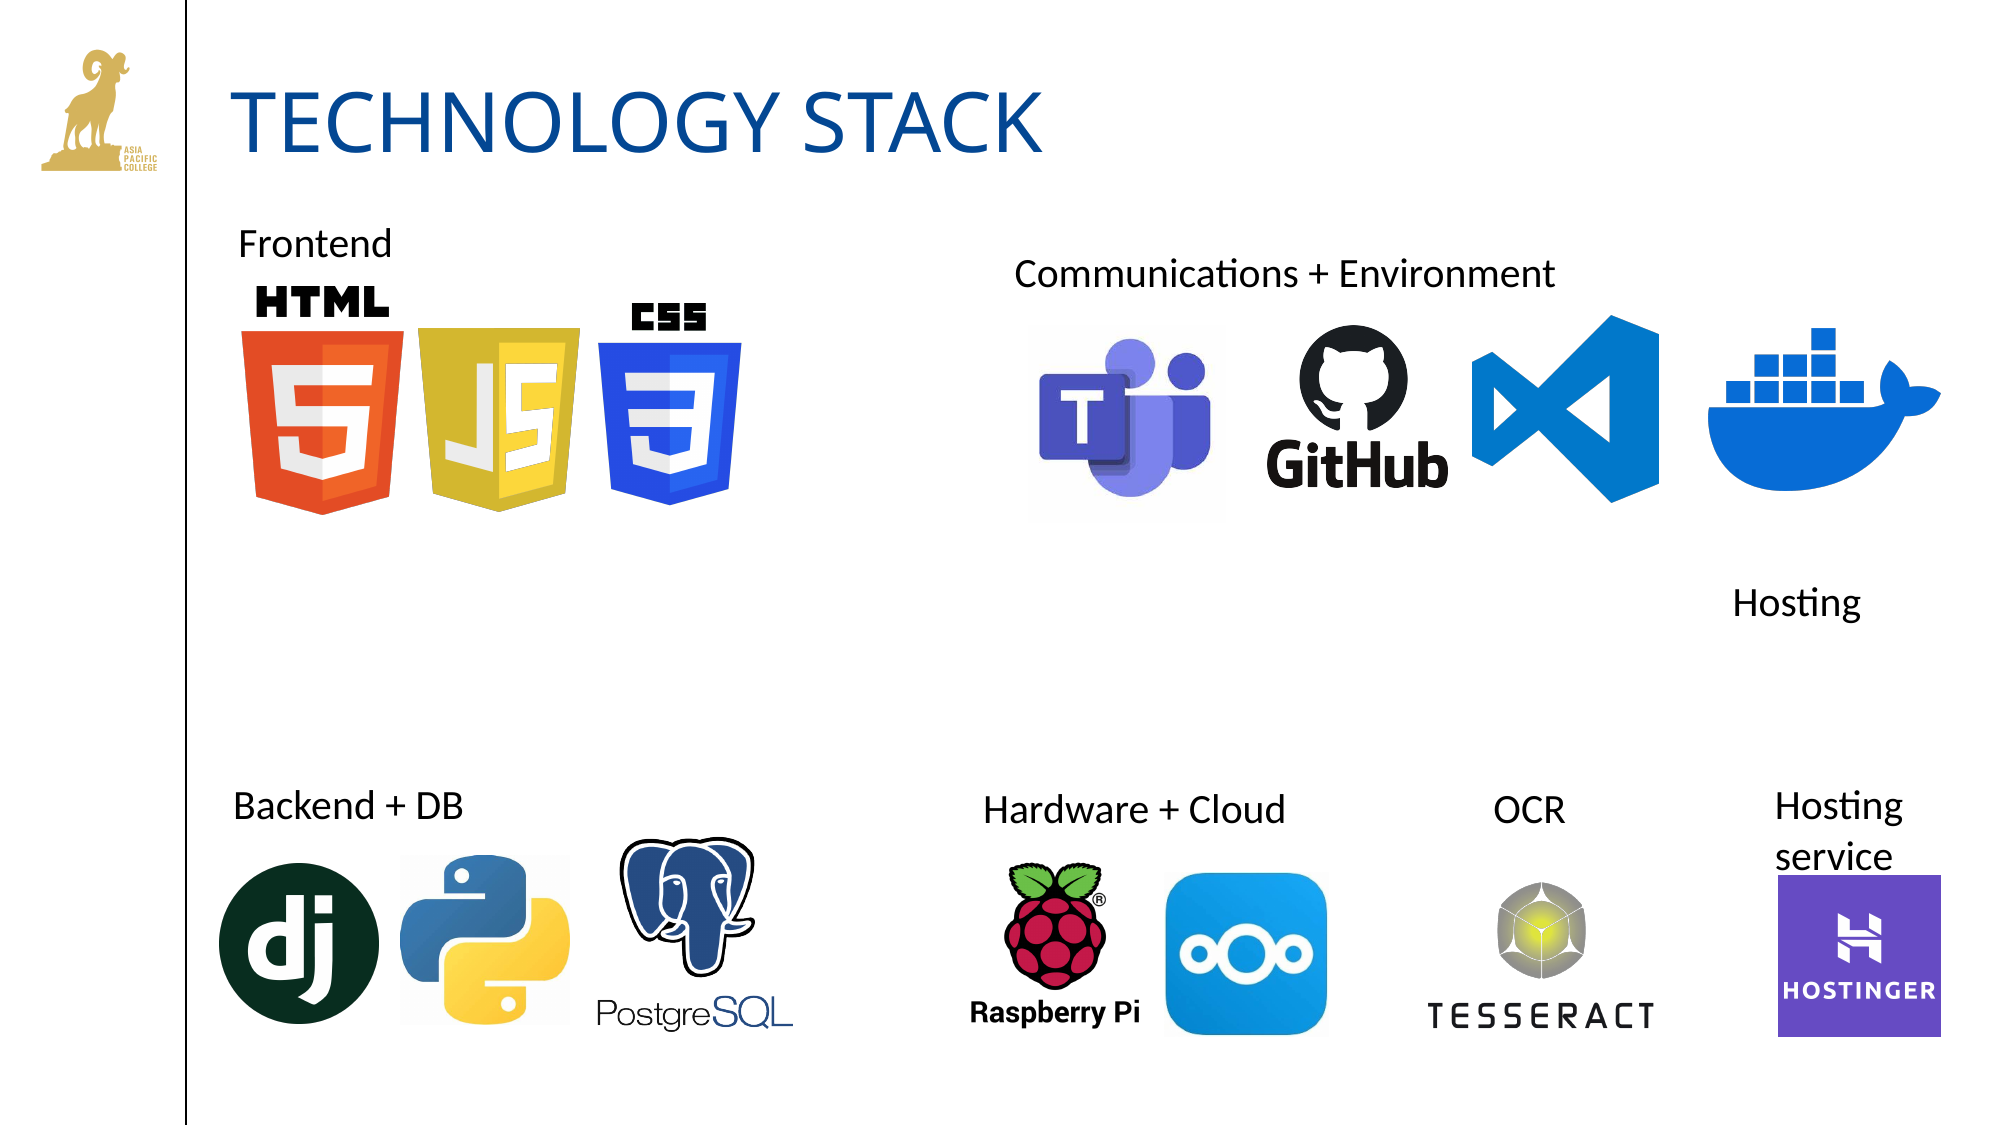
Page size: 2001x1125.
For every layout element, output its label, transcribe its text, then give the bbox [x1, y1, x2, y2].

picture [1708, 328, 1941, 491]
picture [1028, 325, 1226, 523]
text_box Frontend [223, 208, 614, 274]
picture [32, 43, 166, 177]
text_box Hosting [1717, 566, 2000, 632]
picture [208, 286, 778, 515]
text_box OCR [1478, 774, 1659, 840]
picture [218, 861, 380, 1025]
picture [1422, 874, 1659, 1034]
picture [578, 815, 806, 1044]
picture [400, 855, 570, 1025]
picture [1778, 875, 1941, 1037]
title Technology Stack [230, 25, 1473, 225]
text_box Hardware + Cloud [968, 774, 1359, 840]
text_box Hosting service [1759, 770, 1941, 886]
picture [1267, 325, 1448, 488]
picture [1472, 315, 1659, 503]
text_box Backend + DB [218, 771, 609, 836]
text_box Communications + Environment [999, 237, 1586, 303]
picture [945, 836, 1329, 1055]
